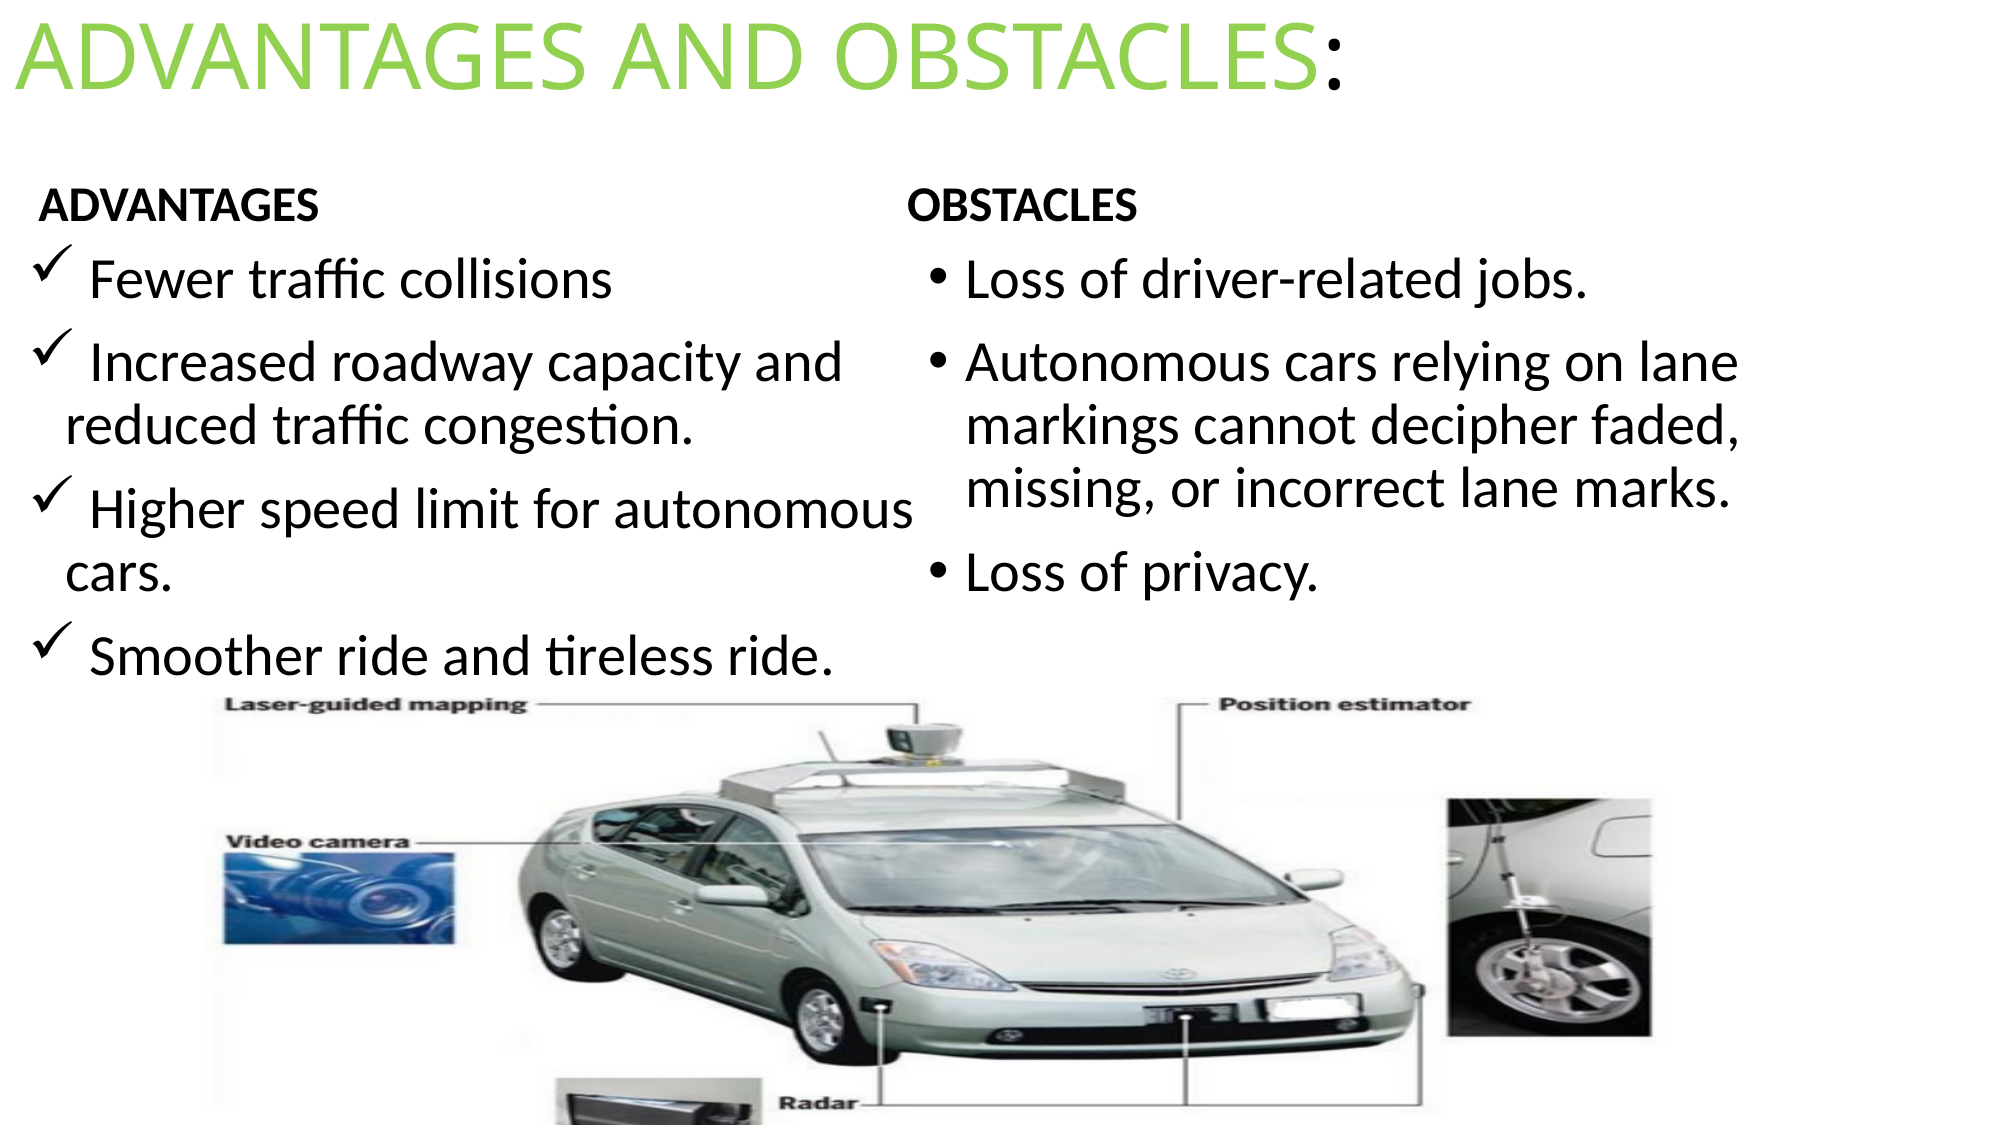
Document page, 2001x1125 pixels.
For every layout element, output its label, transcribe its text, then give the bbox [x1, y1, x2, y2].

list OBSTACLES [892, 168, 1863, 241]
picture [205, 696, 1793, 1125]
list Fewer traffic collisions Increased roadway capacity and reduced traffic congestion. Higher speed limit for autonomous cars. Smoother ride and tireless ride. [13, 240, 913, 1016]
list ADVANTAGES [23, 138, 984, 240]
list Loss of driver-related jobs. Autonomous cars relying on lane markings cannot decipher faded, missing, or incorrect lane marks. Loss of privacy. [913, 240, 1863, 1016]
title ADVANTAGES AND OBSTACLES: [0, 0, 1863, 139]
